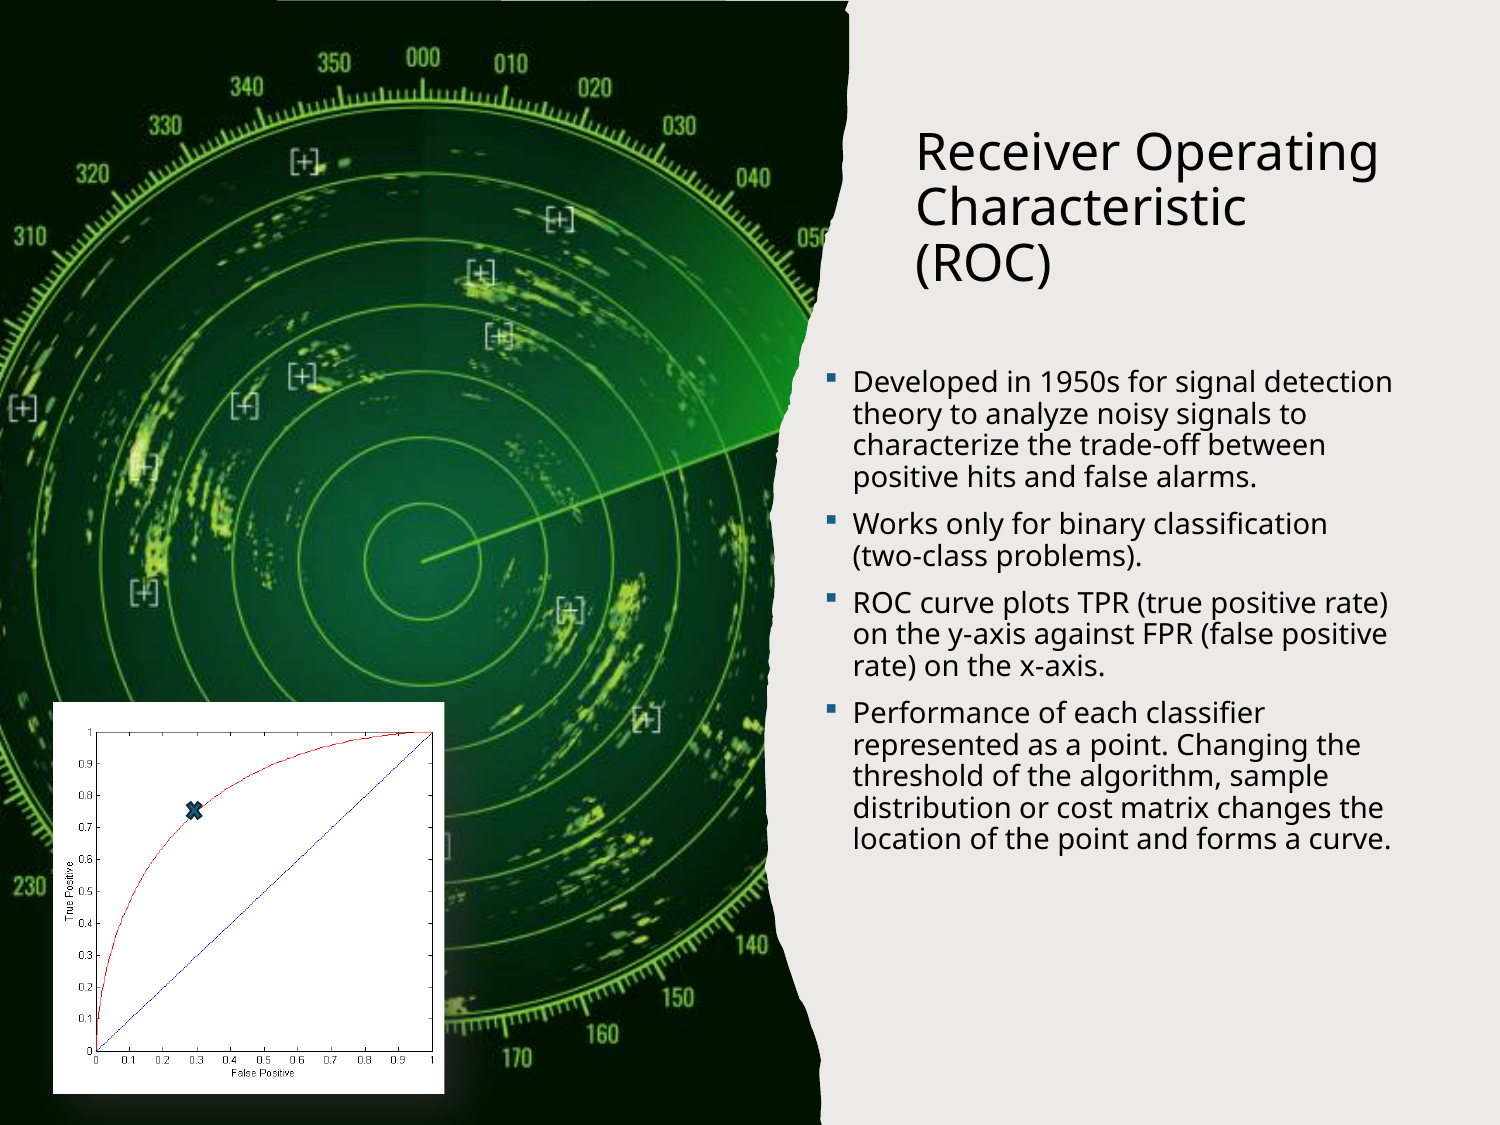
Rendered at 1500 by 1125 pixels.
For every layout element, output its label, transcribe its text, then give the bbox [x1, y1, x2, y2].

picture [0, 0, 850, 1125]
list Developed in 1950s for signal detection theory to analyze noisy signals to characterize the trade-off between positive hits and false alarms. Works only for binary classification (two-class problems). ROC curve plots TPR (true positive rate) on the y-axis against FPR (false positive rate) on the x-axis. Performance of each classifier represented as a point. Changing the threshold of the algorithm, sample distribution or cost matrix changes the location of the point and forms a curve. [850, 359, 1410, 1004]
text_box [850, 0, 1500, 1125]
title Receiver Operating Characteristic (ROC) [900, 99, 1410, 319]
